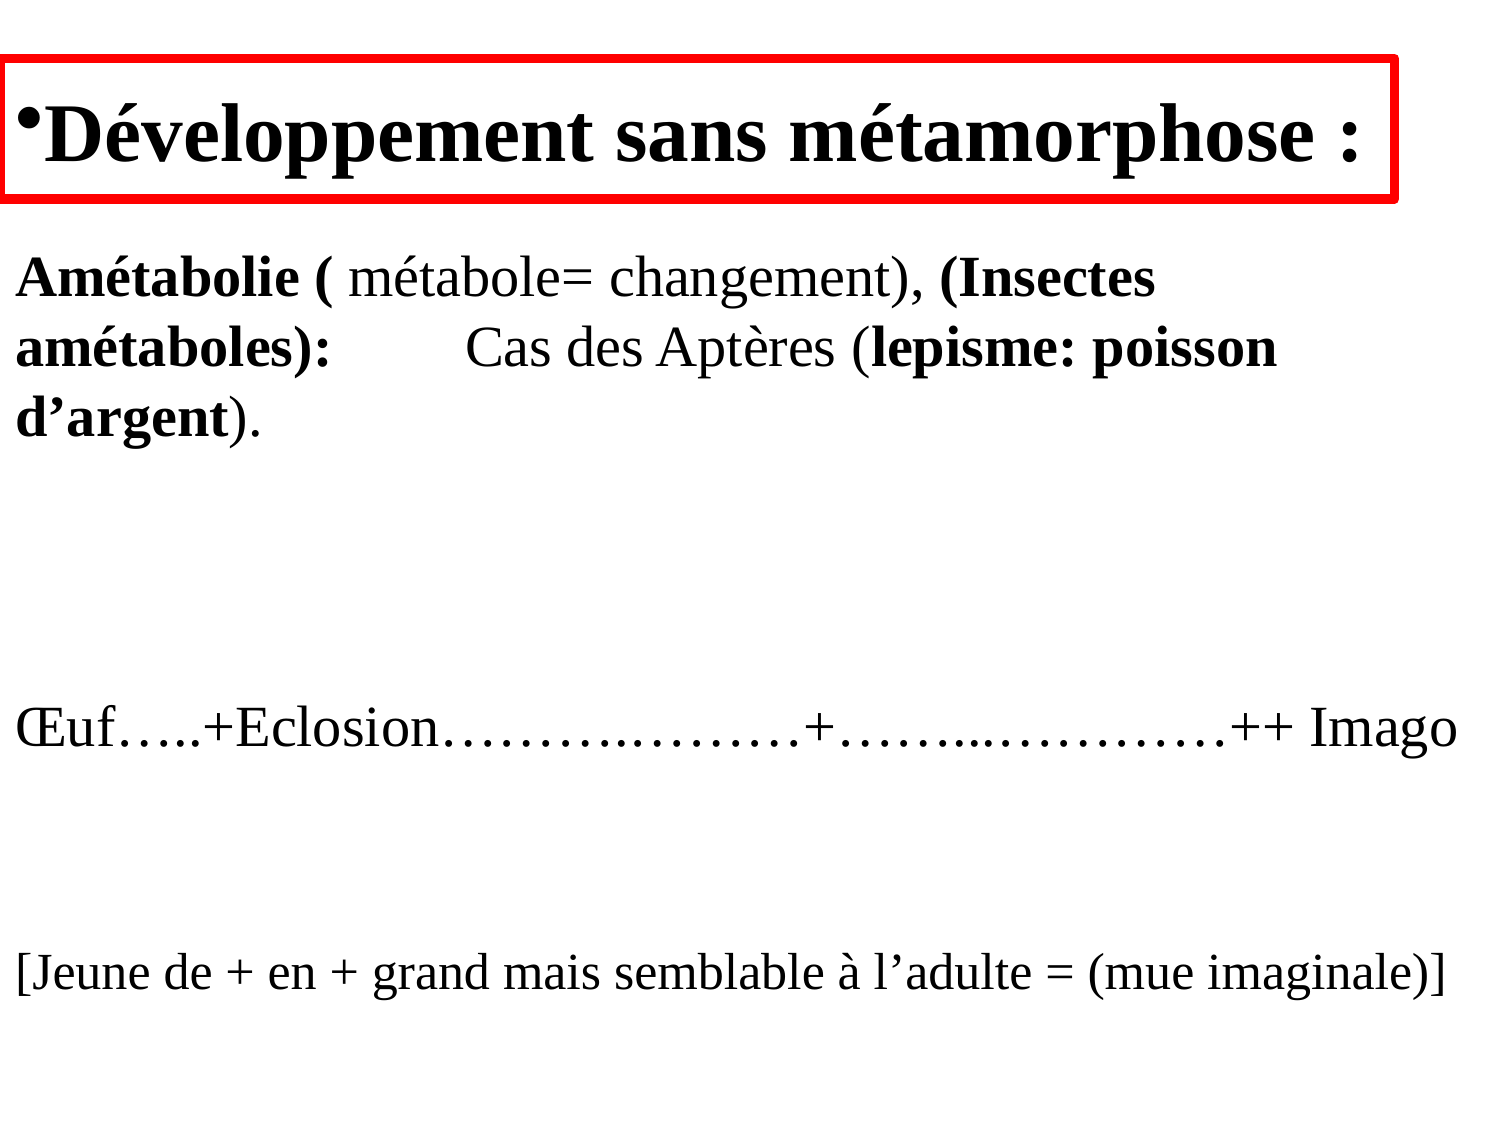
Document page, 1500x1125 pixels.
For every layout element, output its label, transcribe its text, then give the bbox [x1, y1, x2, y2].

text_box Développement sans métamorphose : Amétabolie ( métabole= changement), (Insectes amétaboles): Cas des Aptères (lepisme: poisson d’argent). Œuf…..+Eclosion……….………+……...…………++ Imago [Jeune de + en + grand mais semblable à l’adulte = (mue imaginale)] [0, 40, 1500, 1070]
text_box [0, 56, 1397, 201]
